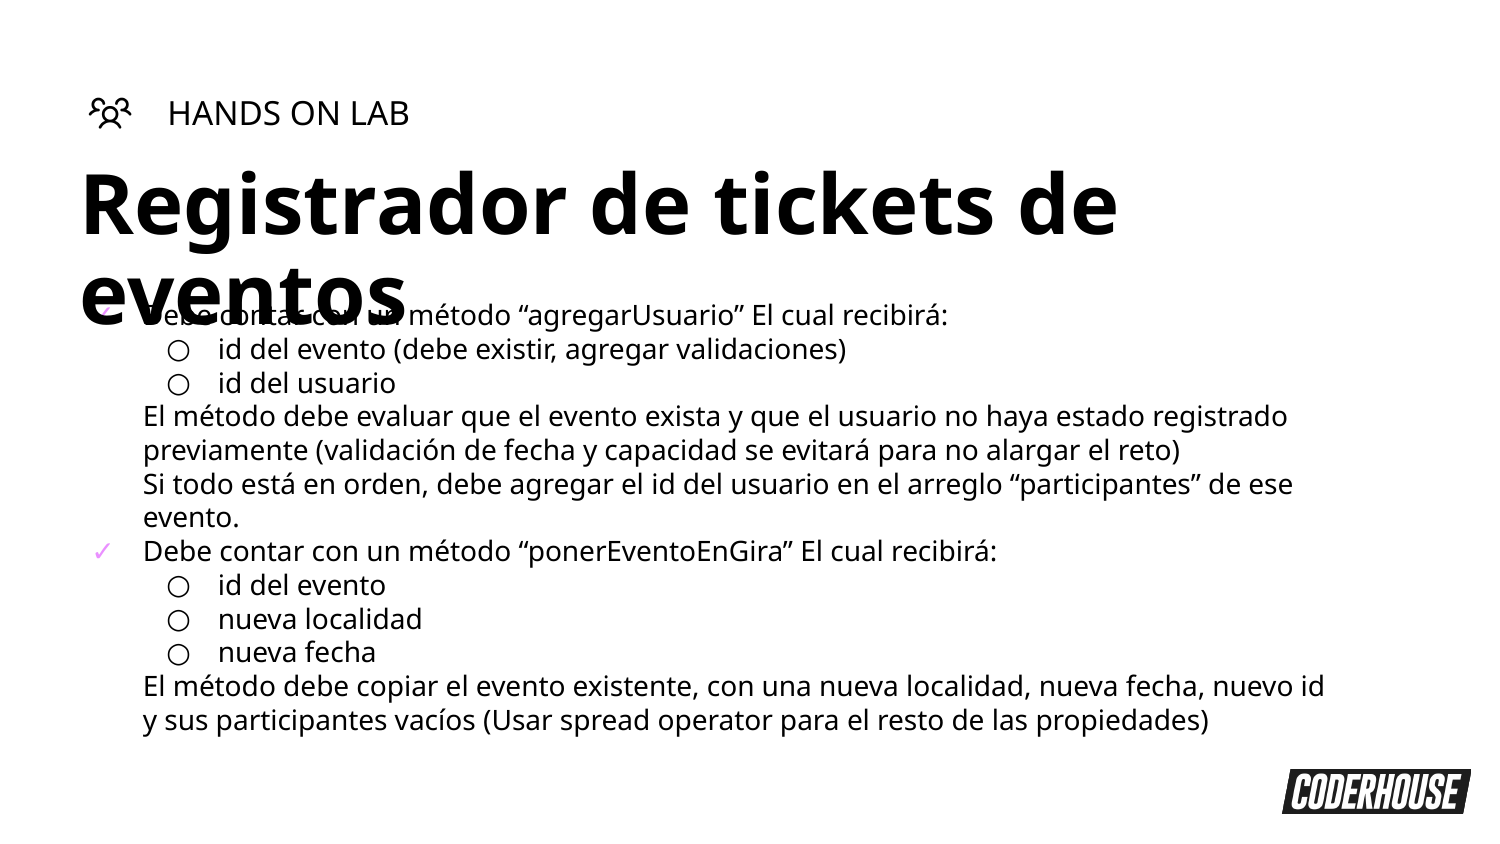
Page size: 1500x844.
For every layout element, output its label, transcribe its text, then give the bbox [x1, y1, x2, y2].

text_box Registrador de tickets de eventos [64, 147, 1471, 358]
text_box Debe contar con un método “agregarUsuario” El cual recibirá: id del evento (debe existir, agregar validaciones) id del usuario El método debe evaluar que el evento exista y que el usuario no haya estado registrado previamente (validación de fecha y capacidad se evitará para no alargar el reto) Si todo está en orden, debe agregar el id del usuario en el arreglo “participantes” de ese evento. Debe contar con un método “ponerEventoEnGira” El cual recibirá: id del evento nueva localidad nueva fecha El método debe copiar el evento existente, con una nueva localidad, nueva fecha, nuevo id y sus participantes vacíos (Usar spread operator para el resto de las propiedades) [52, 282, 1361, 751]
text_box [74, 76, 146, 148]
text_box HANDS ON LAB [152, 76, 632, 147]
picture [1281, 769, 1471, 814]
